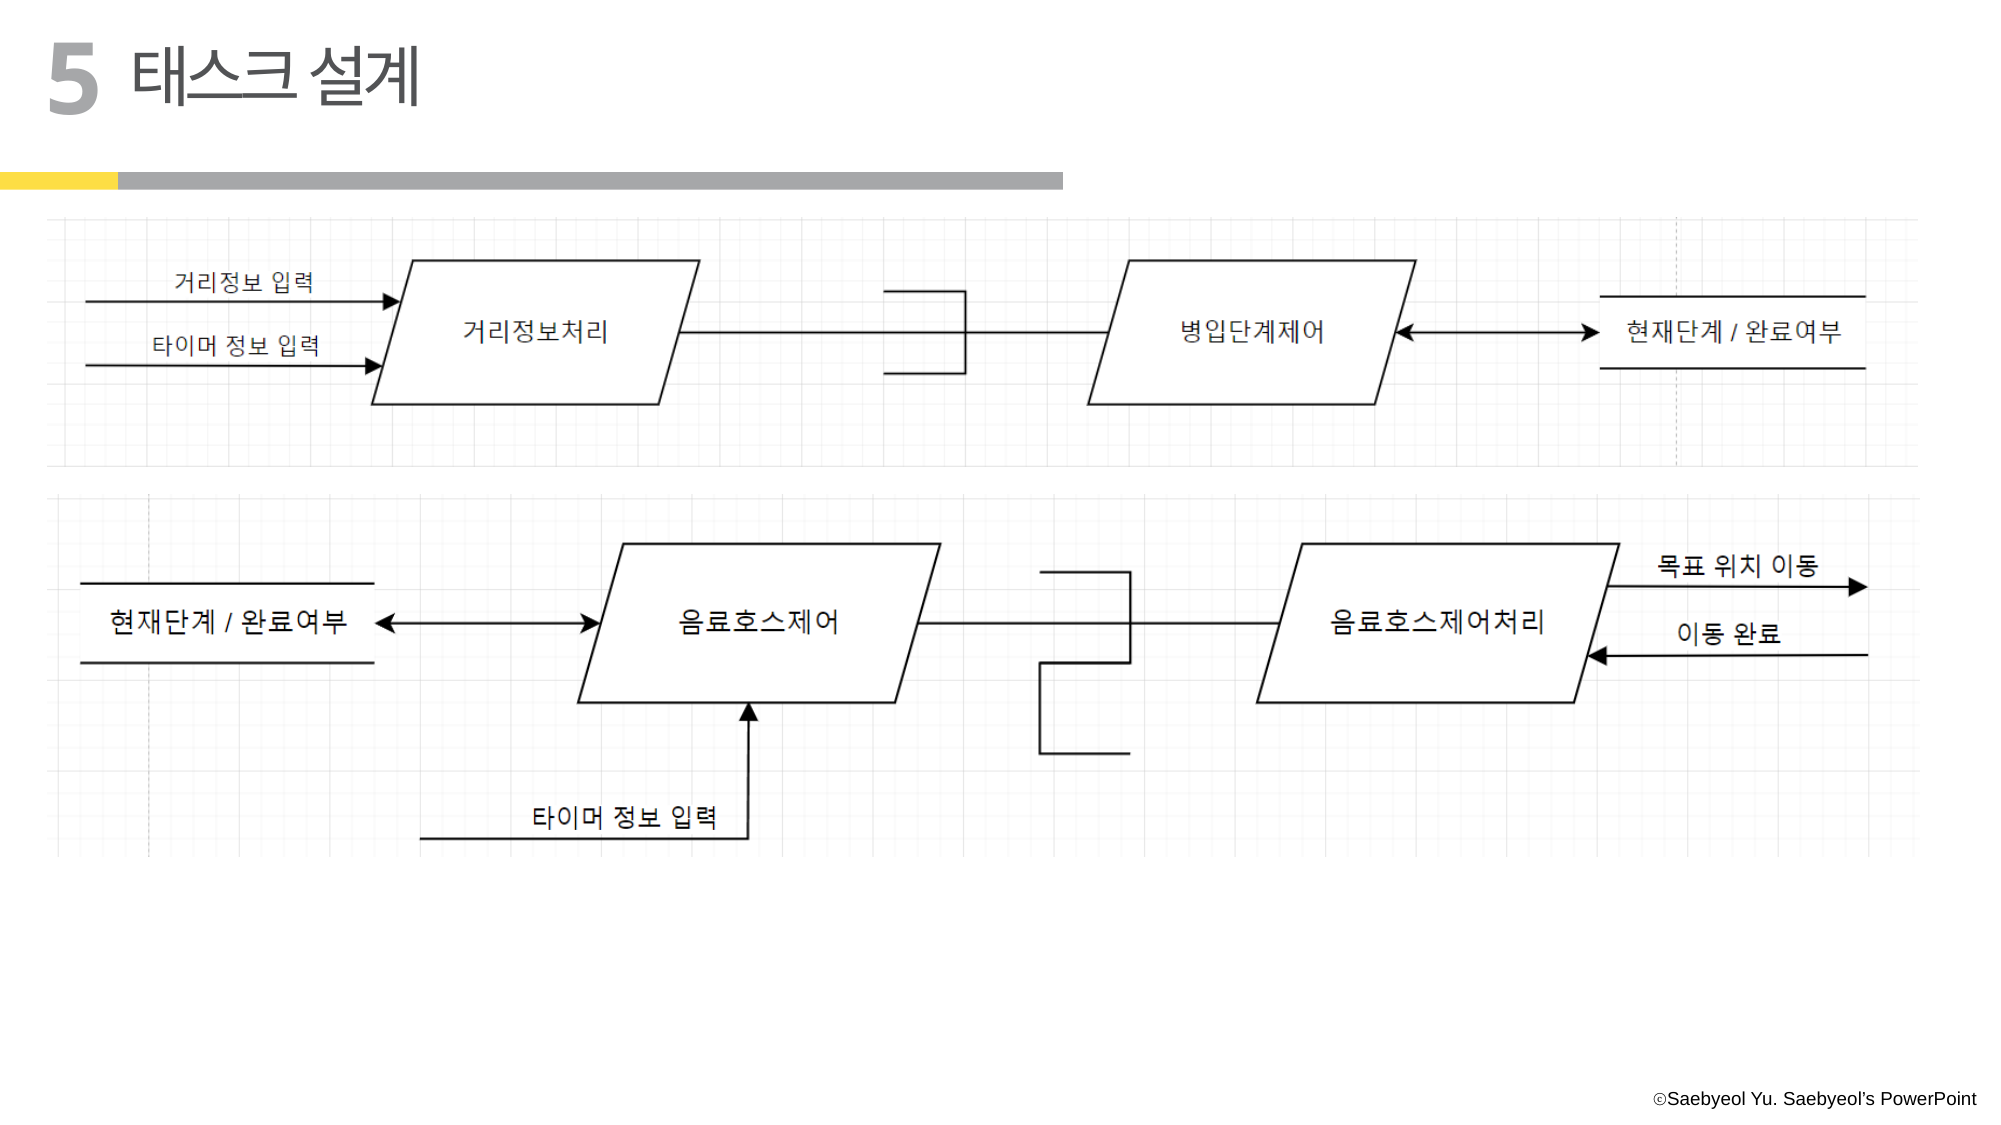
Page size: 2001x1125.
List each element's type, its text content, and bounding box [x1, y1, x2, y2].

text_box [119, 171, 1064, 191]
picture [47, 494, 1920, 857]
text_box 5 [30, 7, 118, 143]
text_box 태스크 설계 [118, 27, 439, 123]
text_box [0, 171, 119, 191]
picture [47, 217, 1918, 467]
